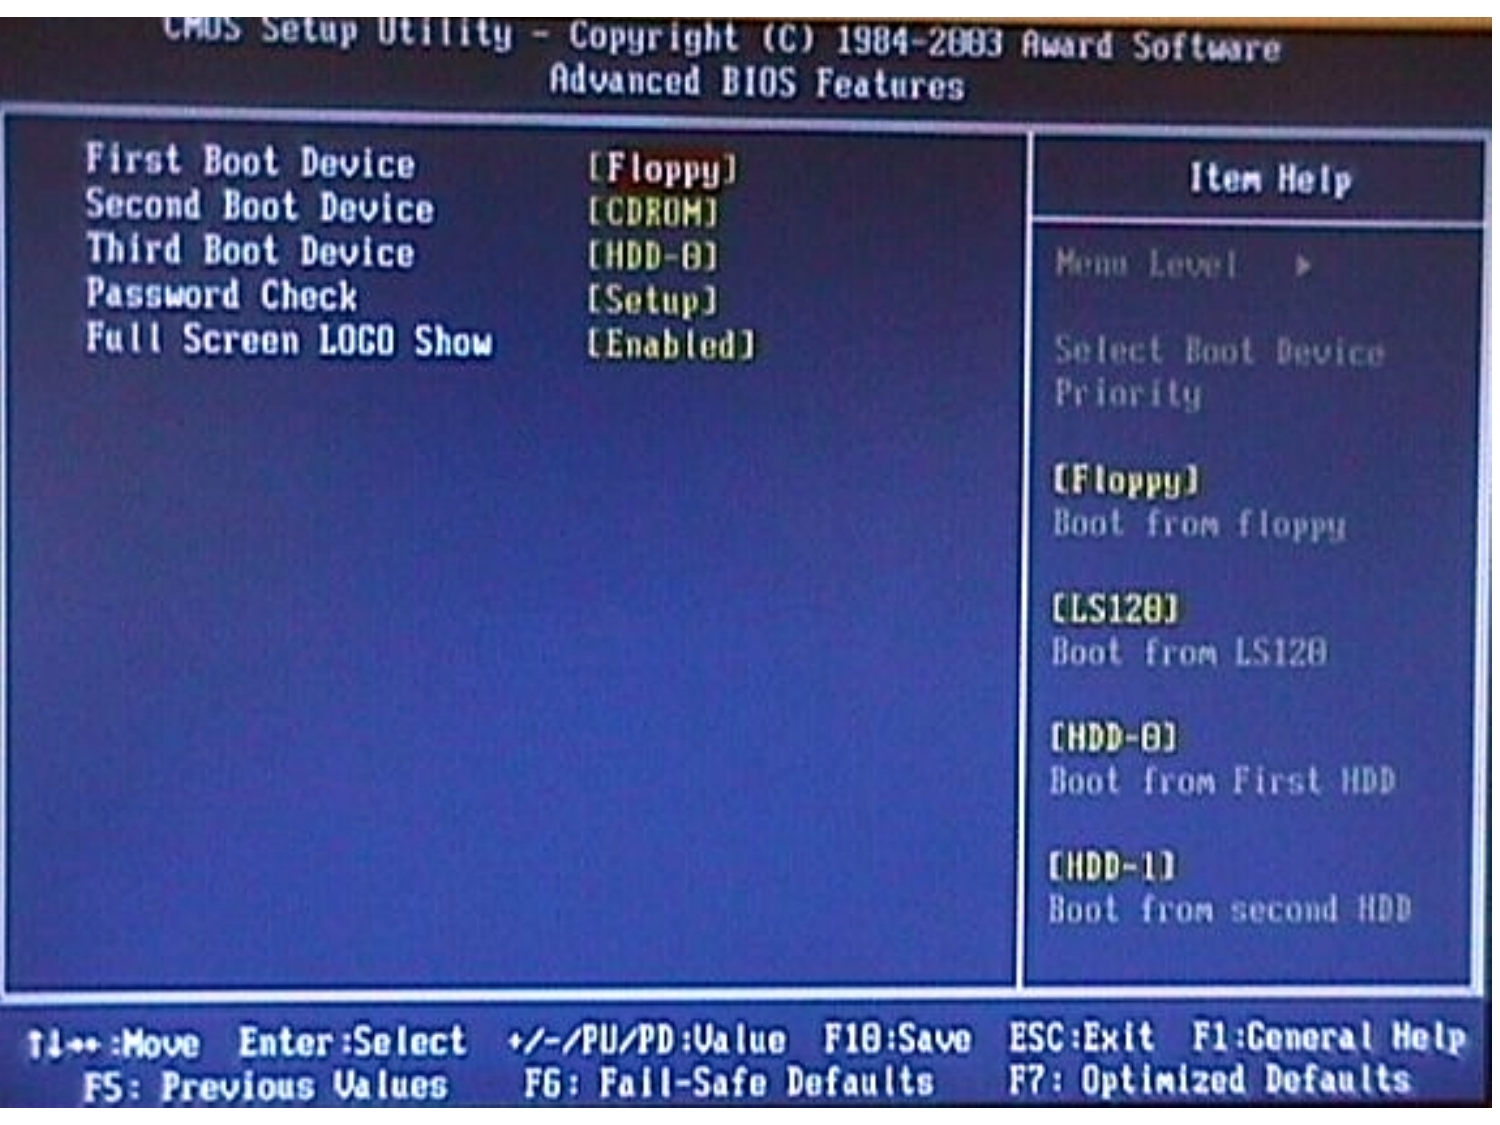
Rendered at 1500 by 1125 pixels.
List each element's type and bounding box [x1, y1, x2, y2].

list [0, 17, 1492, 1108]
